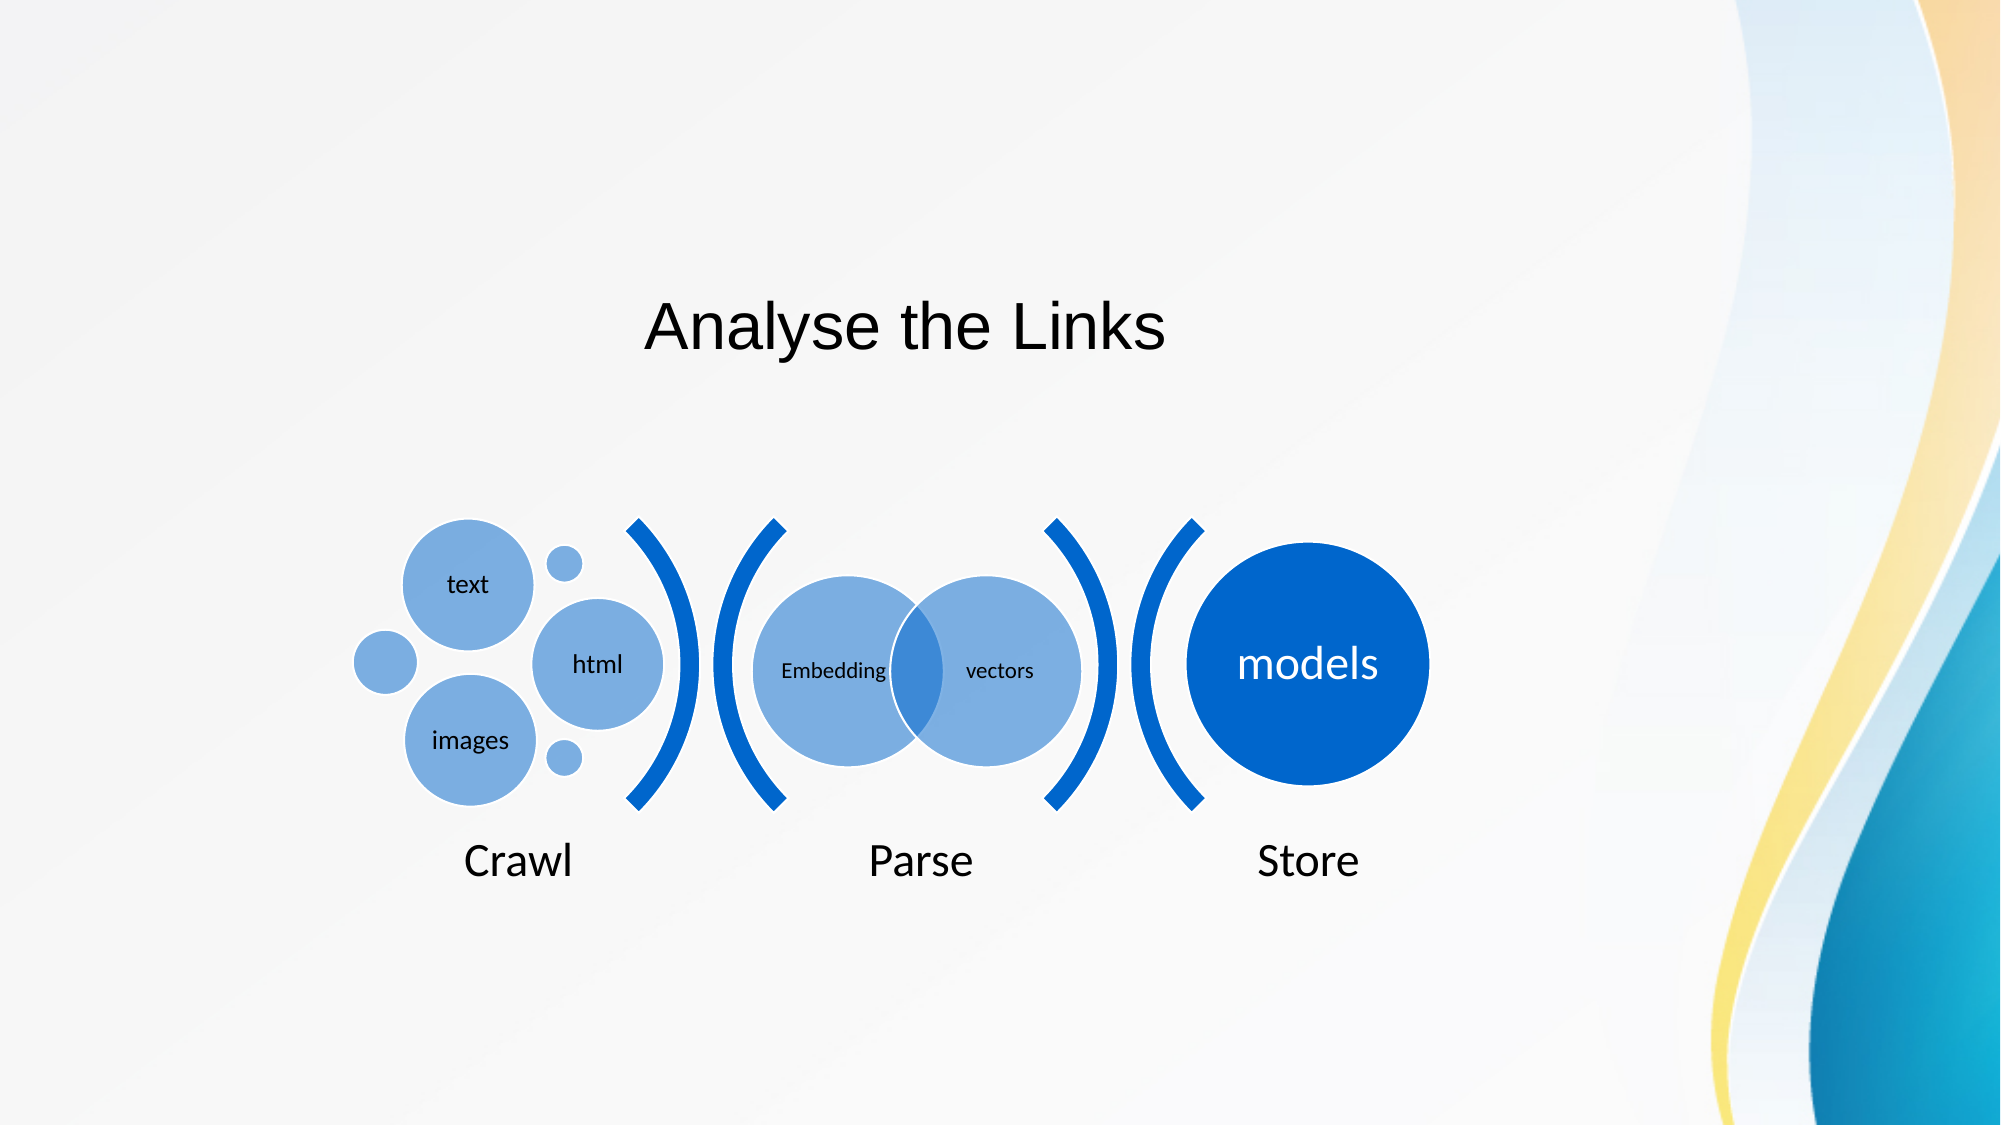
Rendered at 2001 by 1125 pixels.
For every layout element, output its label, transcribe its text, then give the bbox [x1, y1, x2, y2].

picture [0, 0, 2001, 1125]
title Analyse the Links [644, 101, 1291, 365]
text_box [280, 454, 1550, 903]
